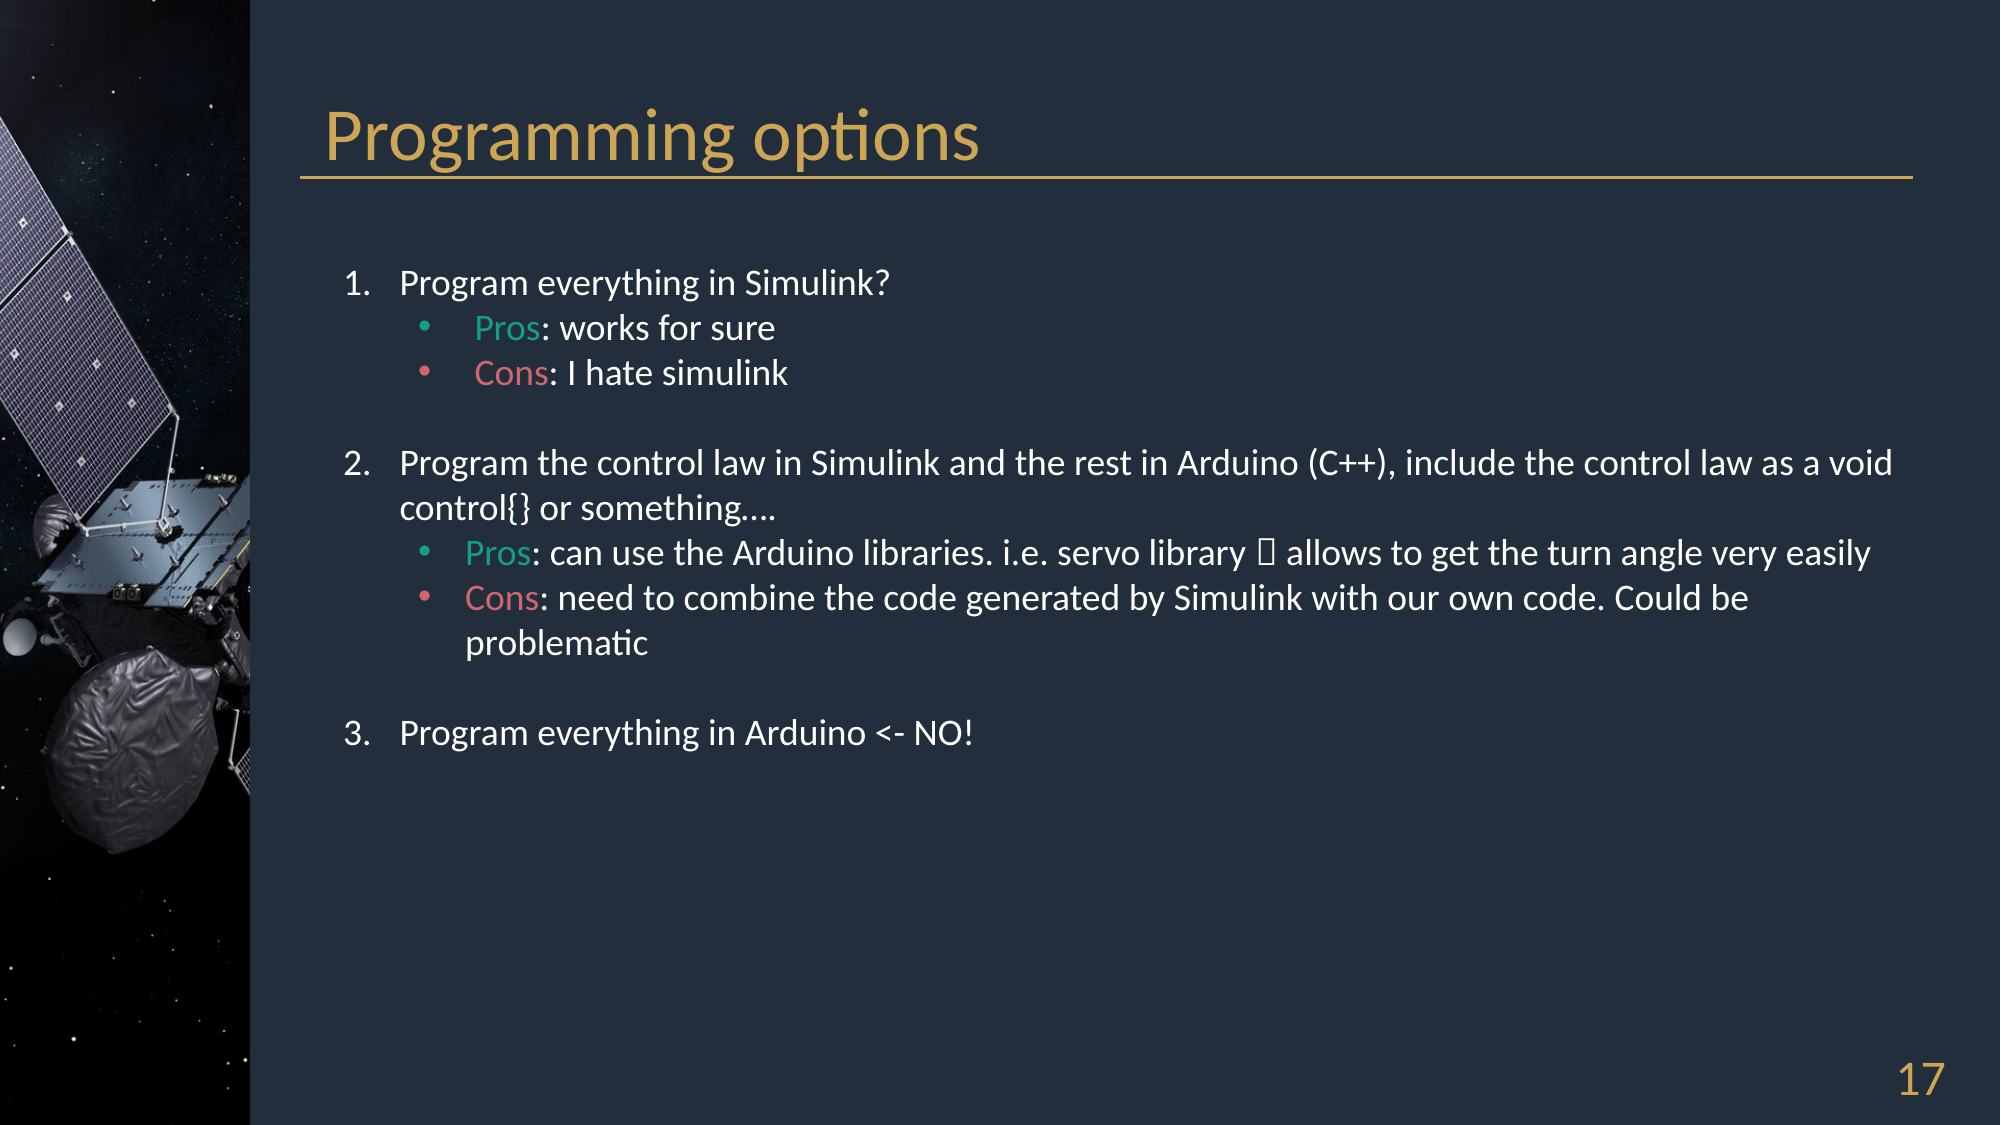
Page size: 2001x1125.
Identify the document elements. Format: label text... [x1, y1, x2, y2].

slide_number 17 [1748, 1038, 1961, 1098]
text_box Programming options [310, 77, 1913, 176]
text_box Programming options [310, 179, 1913, 183]
picture [0, 0, 250, 1125]
text_box Program everything in Simulink? Pros: works for sure Cons: I hate simulink Program the control law in Simulink and the rest in Arduino (C++), include the control law as a void control{} or something…. Pros: can use the Arduino libraries. i.e. servo library  allows to get the turn angle very easily Cons: need to combine the code generated by Simulink with our own code. Could be problematic Program everything in Arduino <- NO! [328, 250, 1913, 896]
